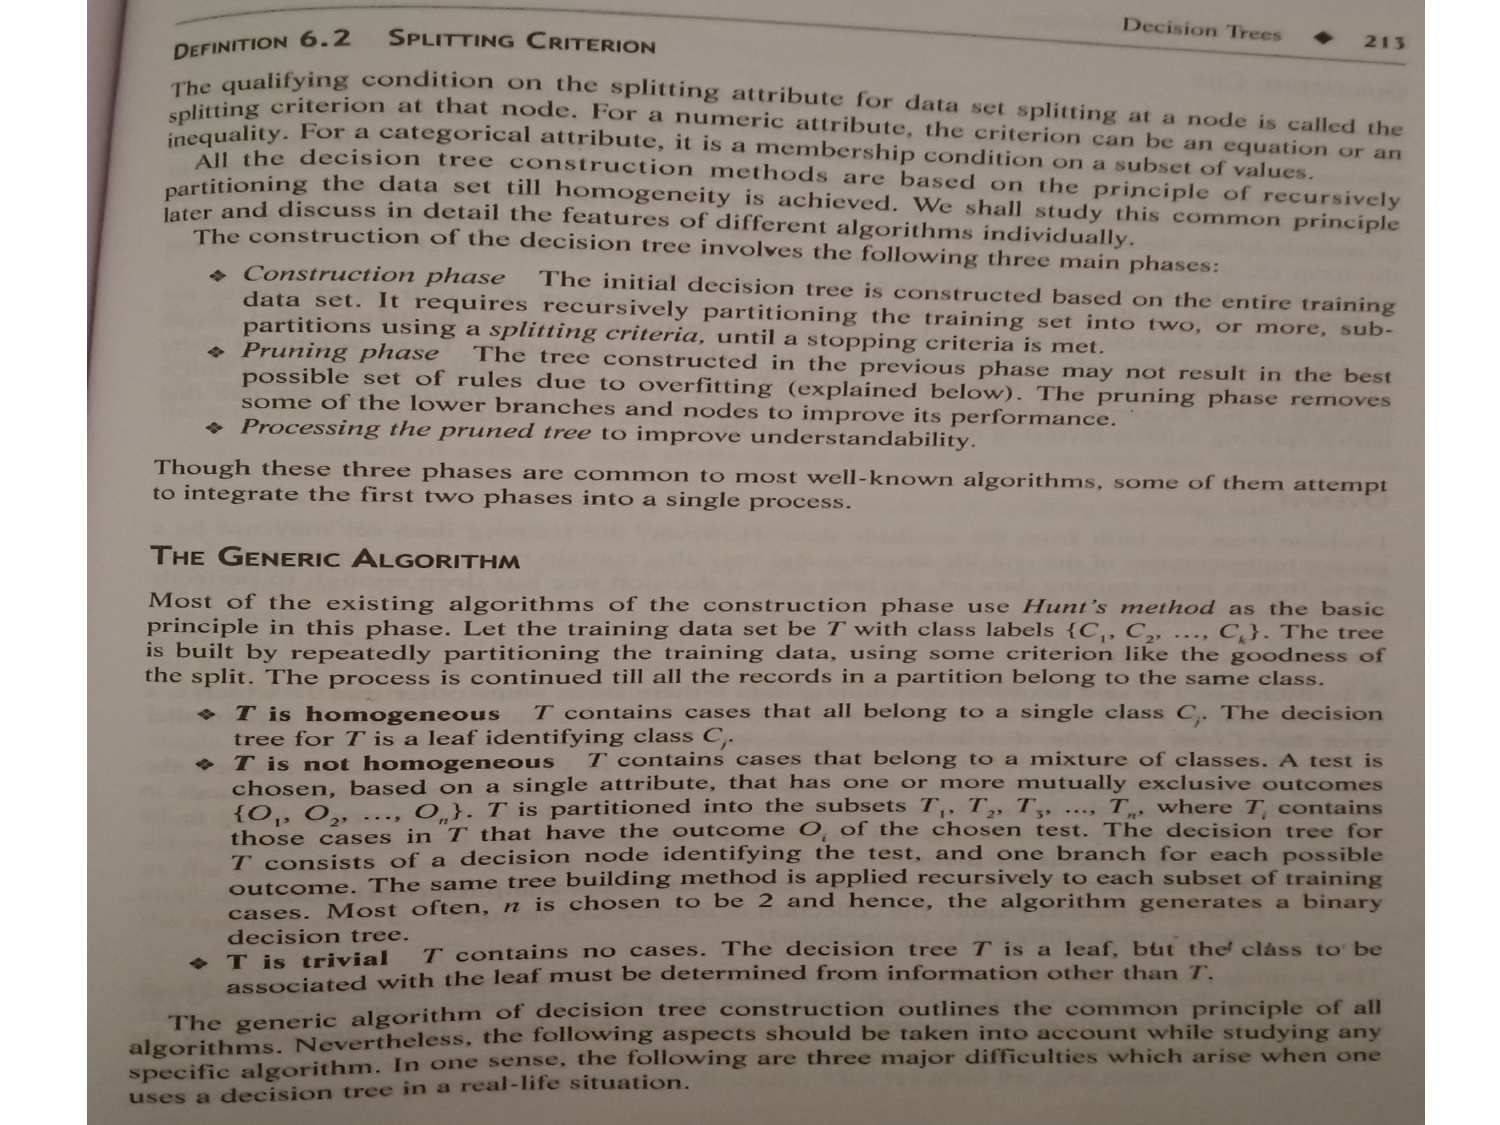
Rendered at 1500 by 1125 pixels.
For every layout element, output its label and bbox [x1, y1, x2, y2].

picture [87, 0, 1426, 1125]
